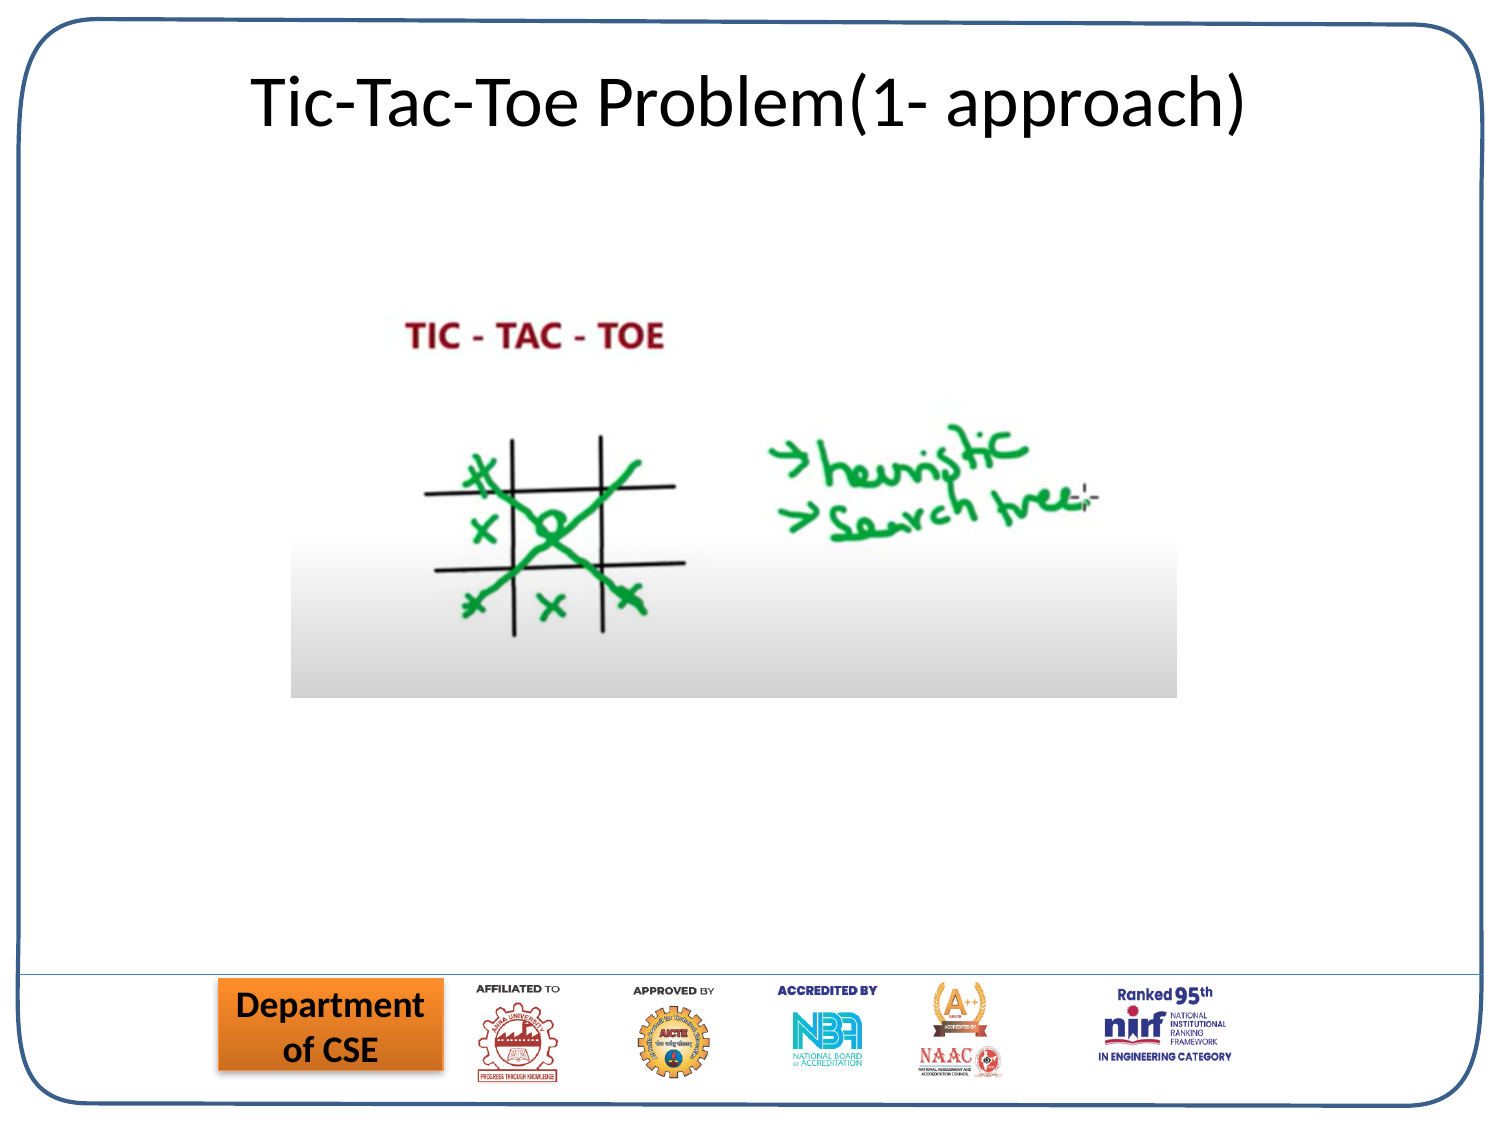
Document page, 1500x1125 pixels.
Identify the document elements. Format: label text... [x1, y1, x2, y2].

picture [775, 975, 880, 1070]
picture [1092, 975, 1241, 1074]
picture [291, 262, 1178, 698]
title Tic-Tac-Toe Problem(1- approach) [75, 45, 1425, 149]
picture [620, 975, 731, 1086]
picture [914, 975, 1007, 1083]
picture [466, 975, 569, 1089]
